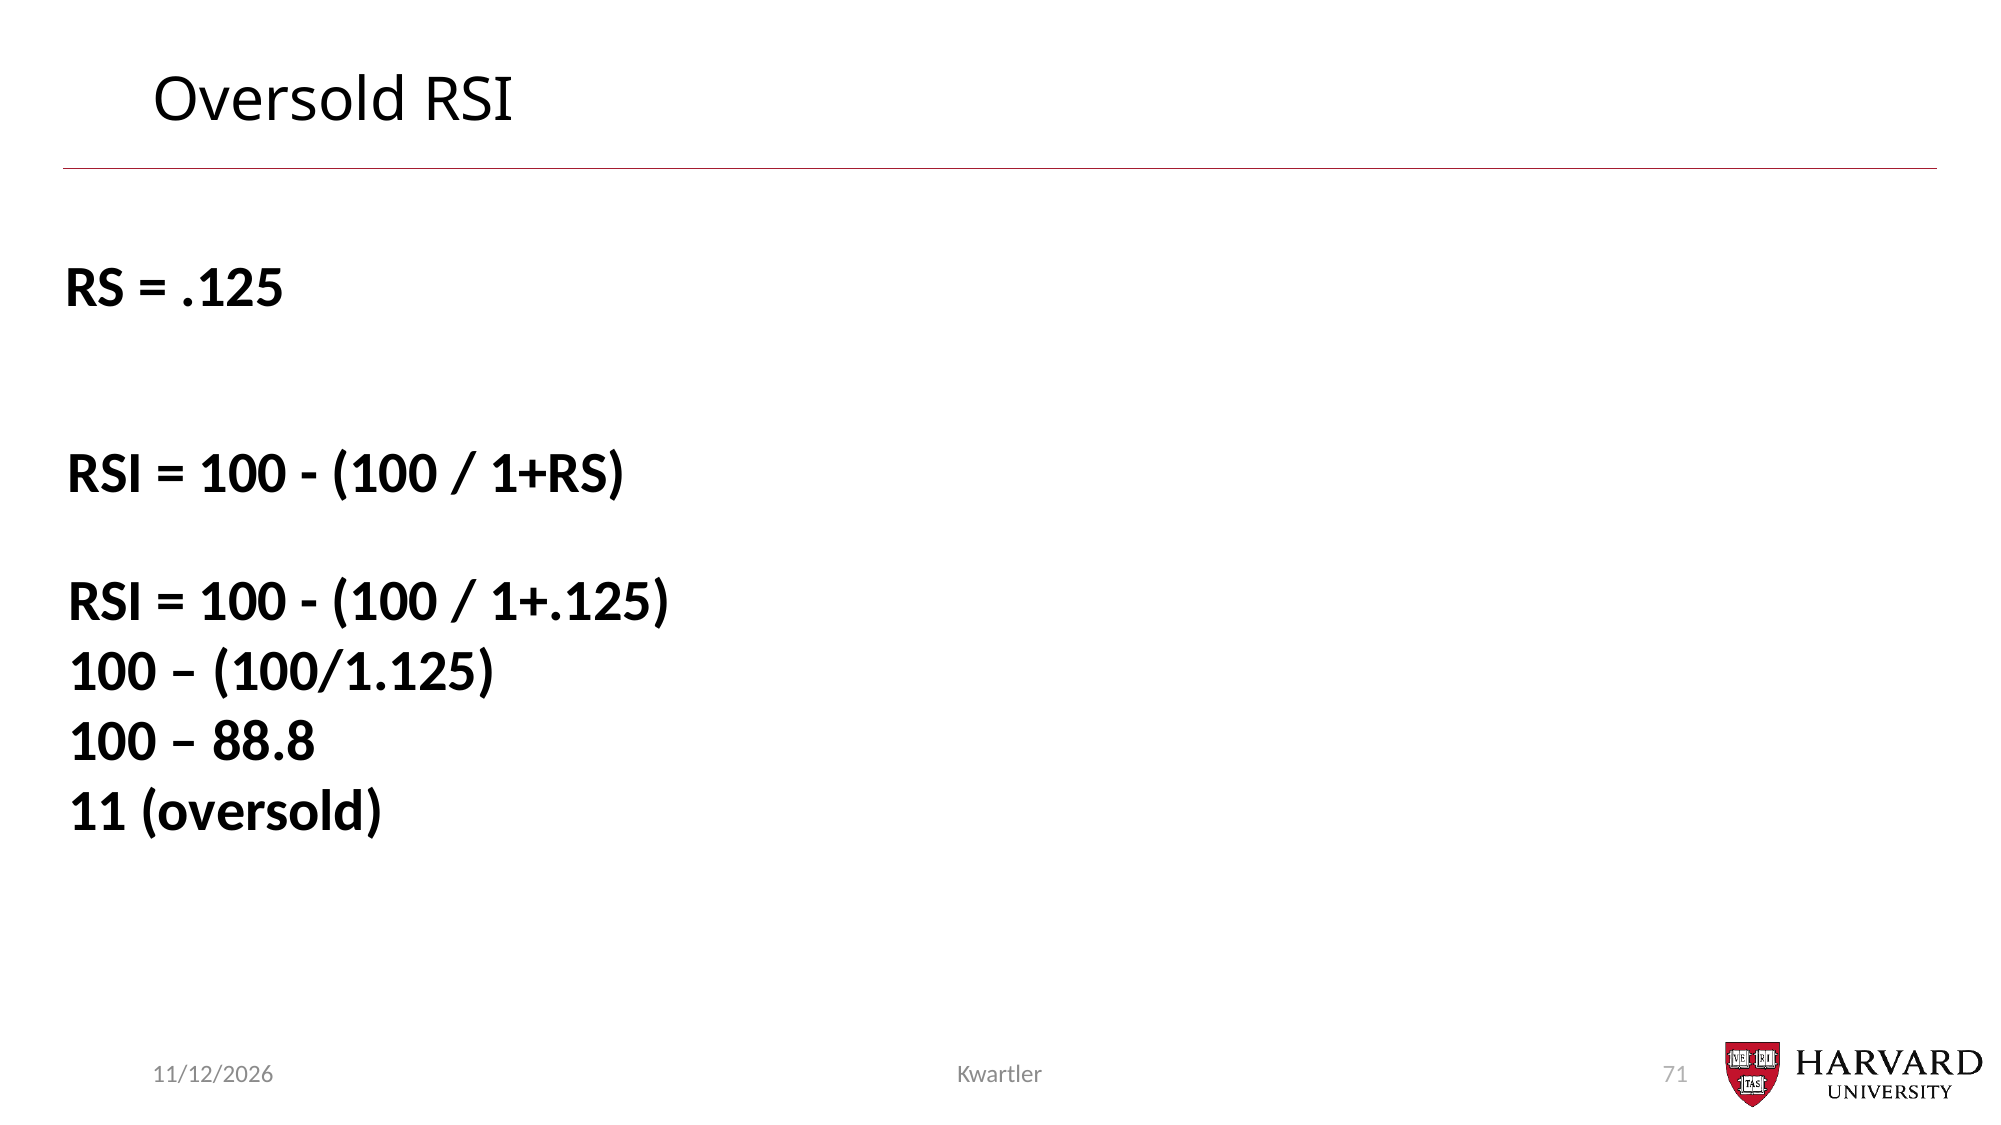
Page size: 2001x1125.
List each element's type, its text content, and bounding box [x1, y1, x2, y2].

slide_number 71 [1375, 1042, 1704, 1103]
text_box RSI = 100 - (100 / 1+RS) [53, 426, 642, 512]
footer Kwartler [662, 1042, 1338, 1103]
text_box RS = .125 [50, 240, 300, 326]
picture [1703, 1024, 2001, 1125]
title Oversold RSI [137, 59, 1863, 142]
text_box RSI = 100 - (100 / 1+.125) 100 – (100/1.125) 100 – 88.8 11 (oversold) [53, 555, 686, 850]
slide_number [137, 1042, 588, 1103]
